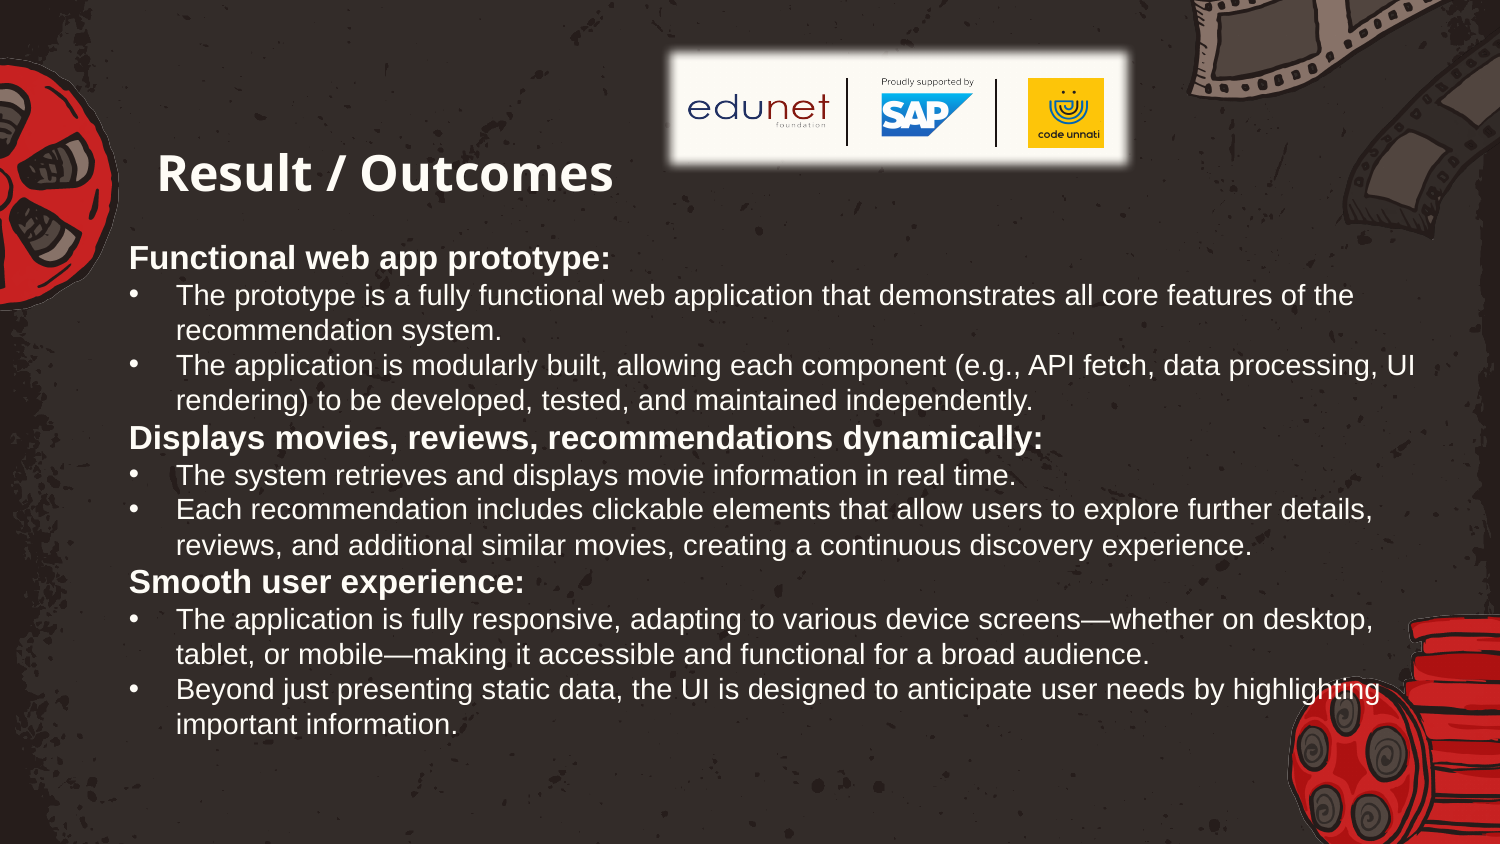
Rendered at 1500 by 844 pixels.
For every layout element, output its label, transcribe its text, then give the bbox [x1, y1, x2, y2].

title Result / Outcomes [141, 126, 649, 221]
picture [0, 0, 1500, 844]
text_box Functional web app prototype: The prototype is a fully functional web application that demonstrates all core features of the recommendation system. The application is modularly built, allowing each component (e.g., API fetch, data processing, UI rendering) to be developed, tested, and maintained independently. Displays movies, reviews, recommendations dynamically: The system retrieves and displays movie information in real time. Each recommendation includes clickable elements that allow users to explore further details, reviews, and additional similar movies, creating a continuous discovery experience. Smooth user experience: The application is fully responsive, adapting to various device screens—whether on desktop, tablet, or mobile—making it accessible and functional for a broad audience. Beyond just presenting static data, the UI is designed to anticipate user needs by highlighting important information. [114, 228, 1457, 748]
text_box [676, 58, 1122, 159]
